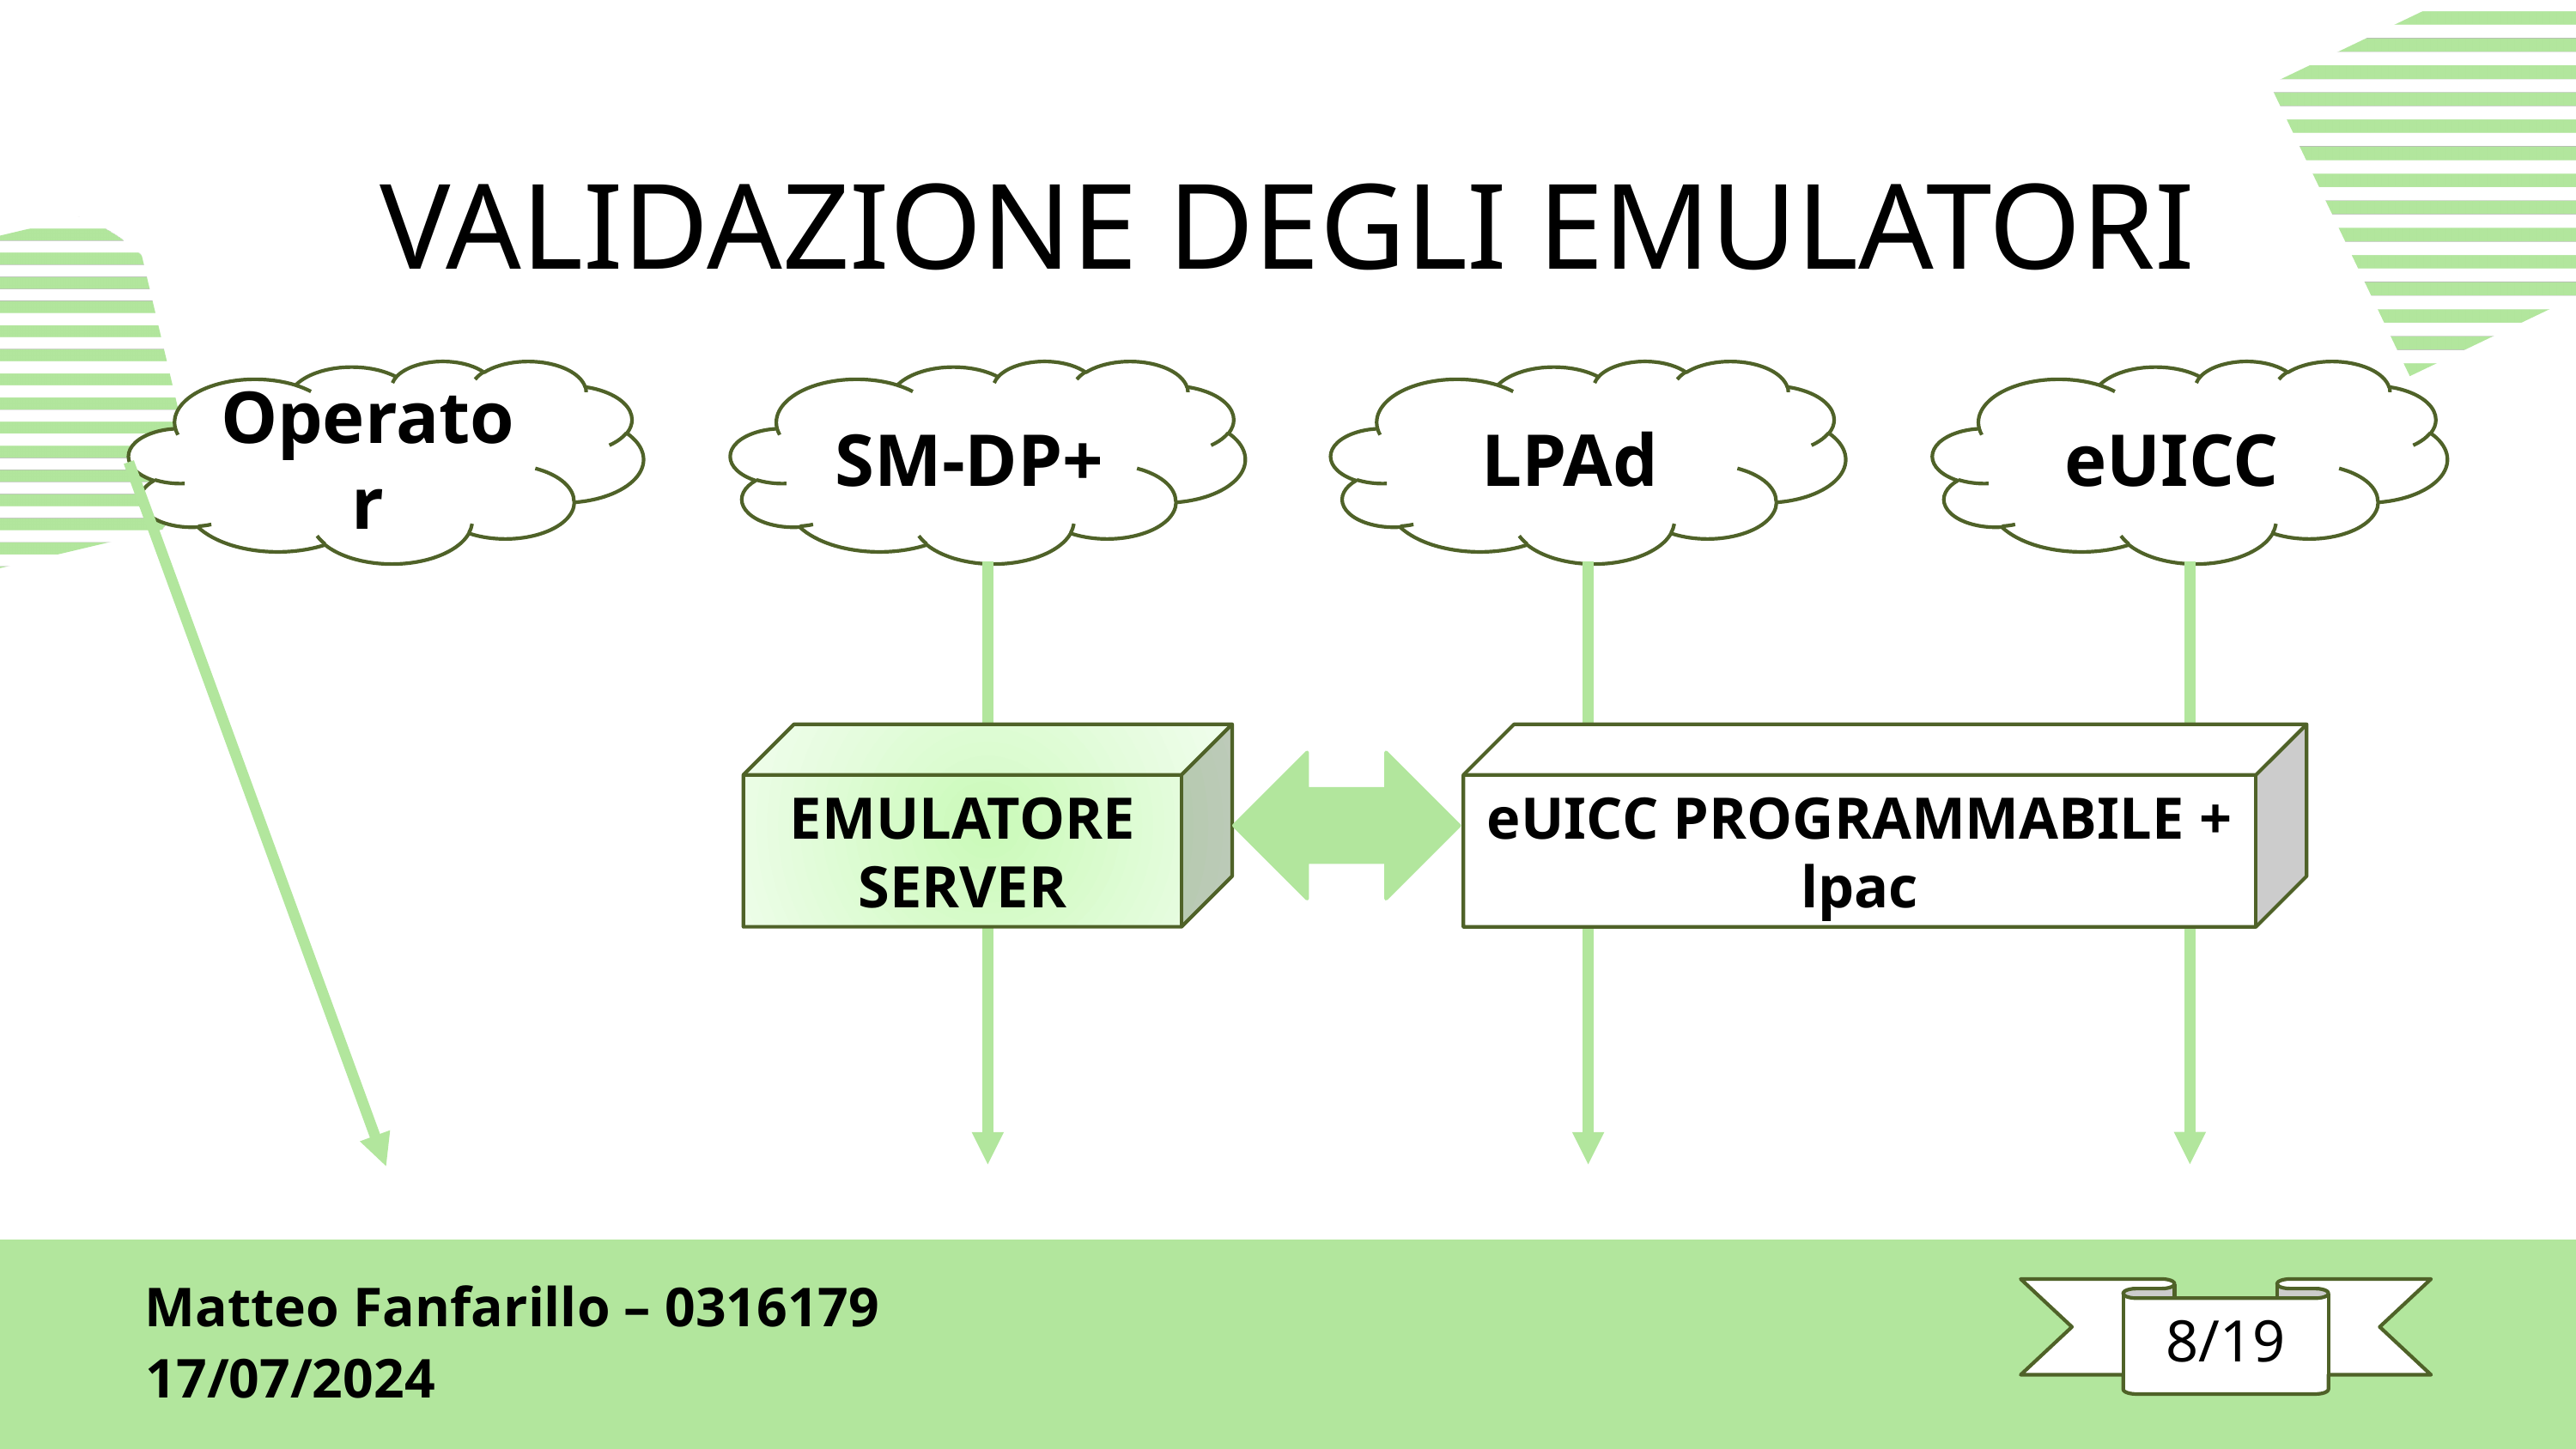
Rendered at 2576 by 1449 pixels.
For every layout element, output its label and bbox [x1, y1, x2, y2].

text_box [696, 96, 1826, 341]
text_box [0, 0, 2576, 1236]
text_box [0, 1239, 2576, 1449]
